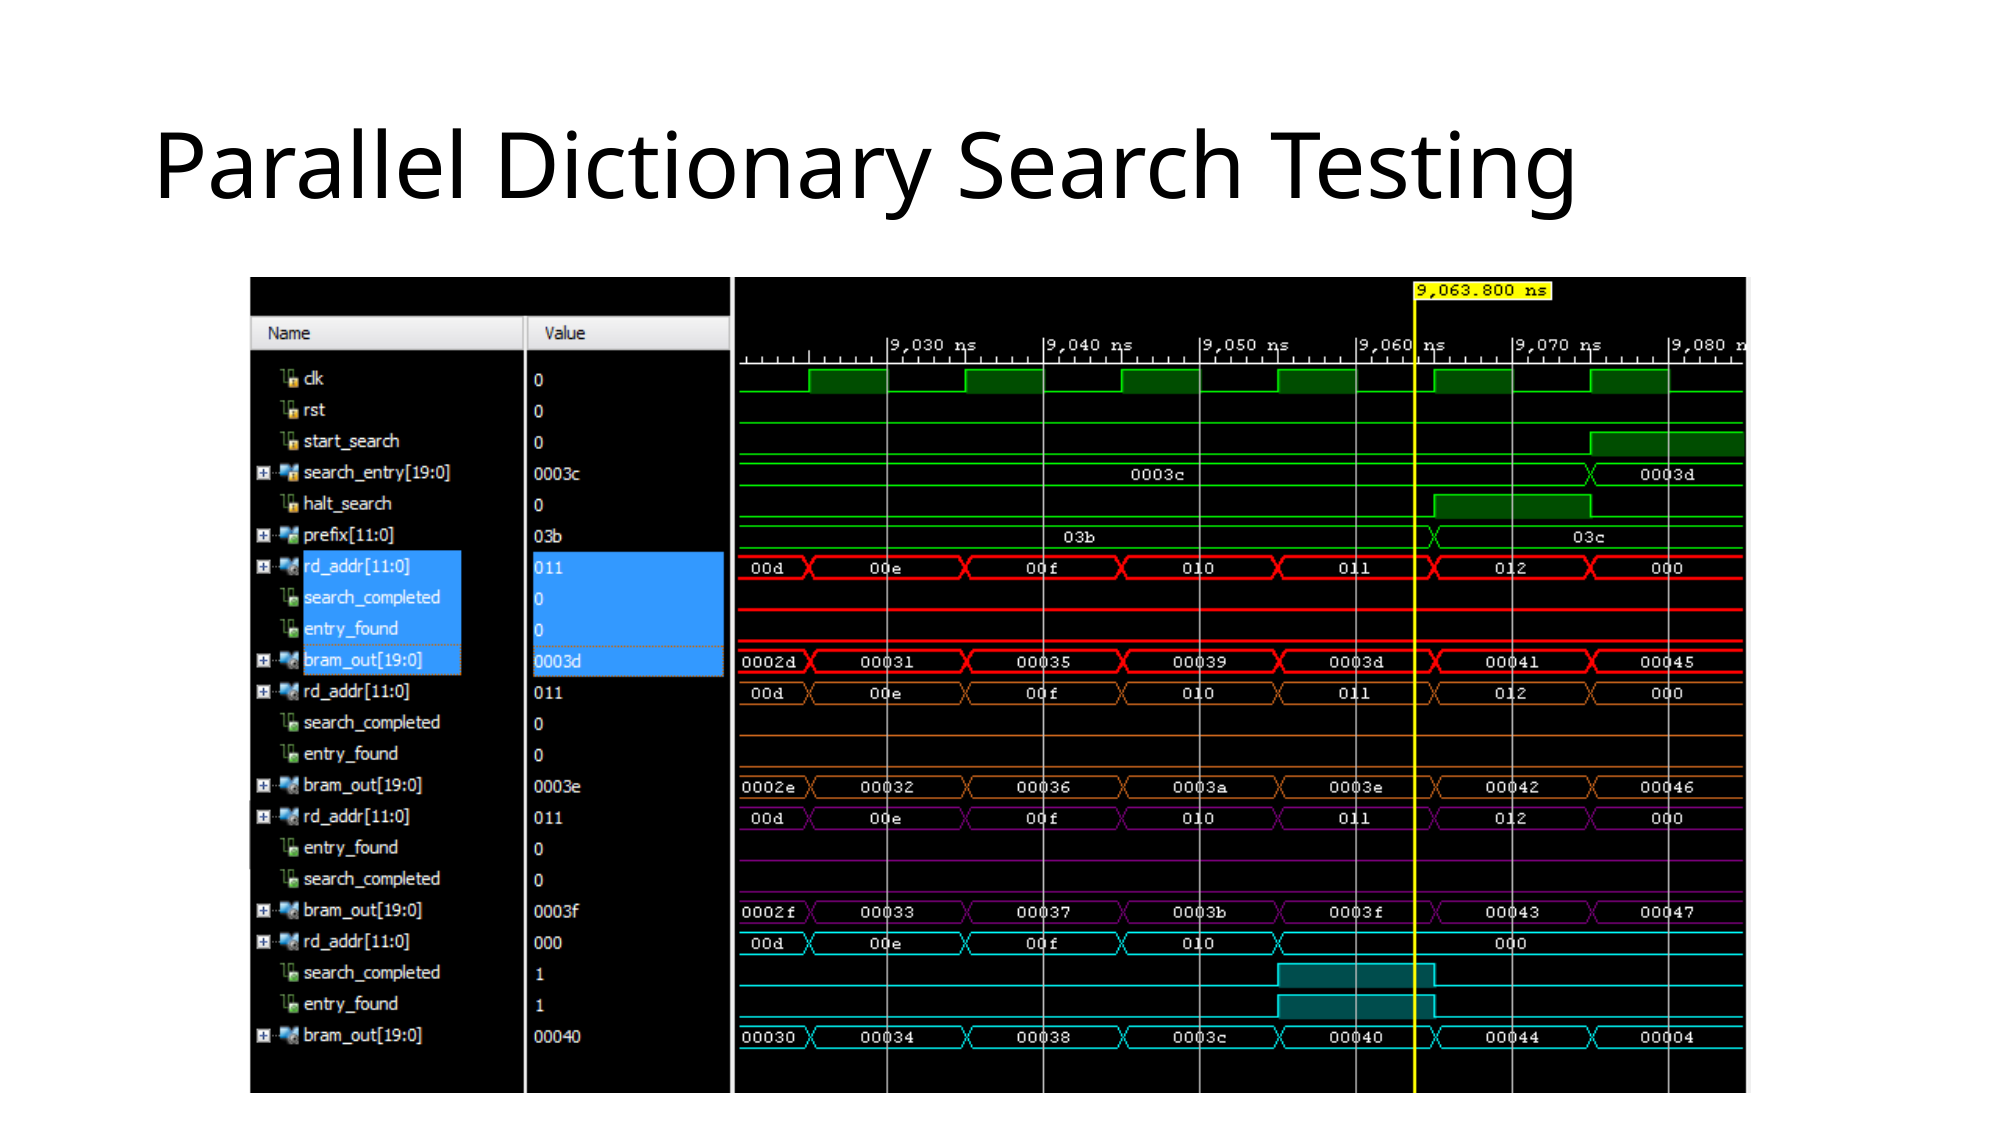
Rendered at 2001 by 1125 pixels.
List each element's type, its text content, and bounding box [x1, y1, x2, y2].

title Parallel Dictionary Search Testing [137, 59, 1863, 278]
picture [249, 277, 1751, 1093]
